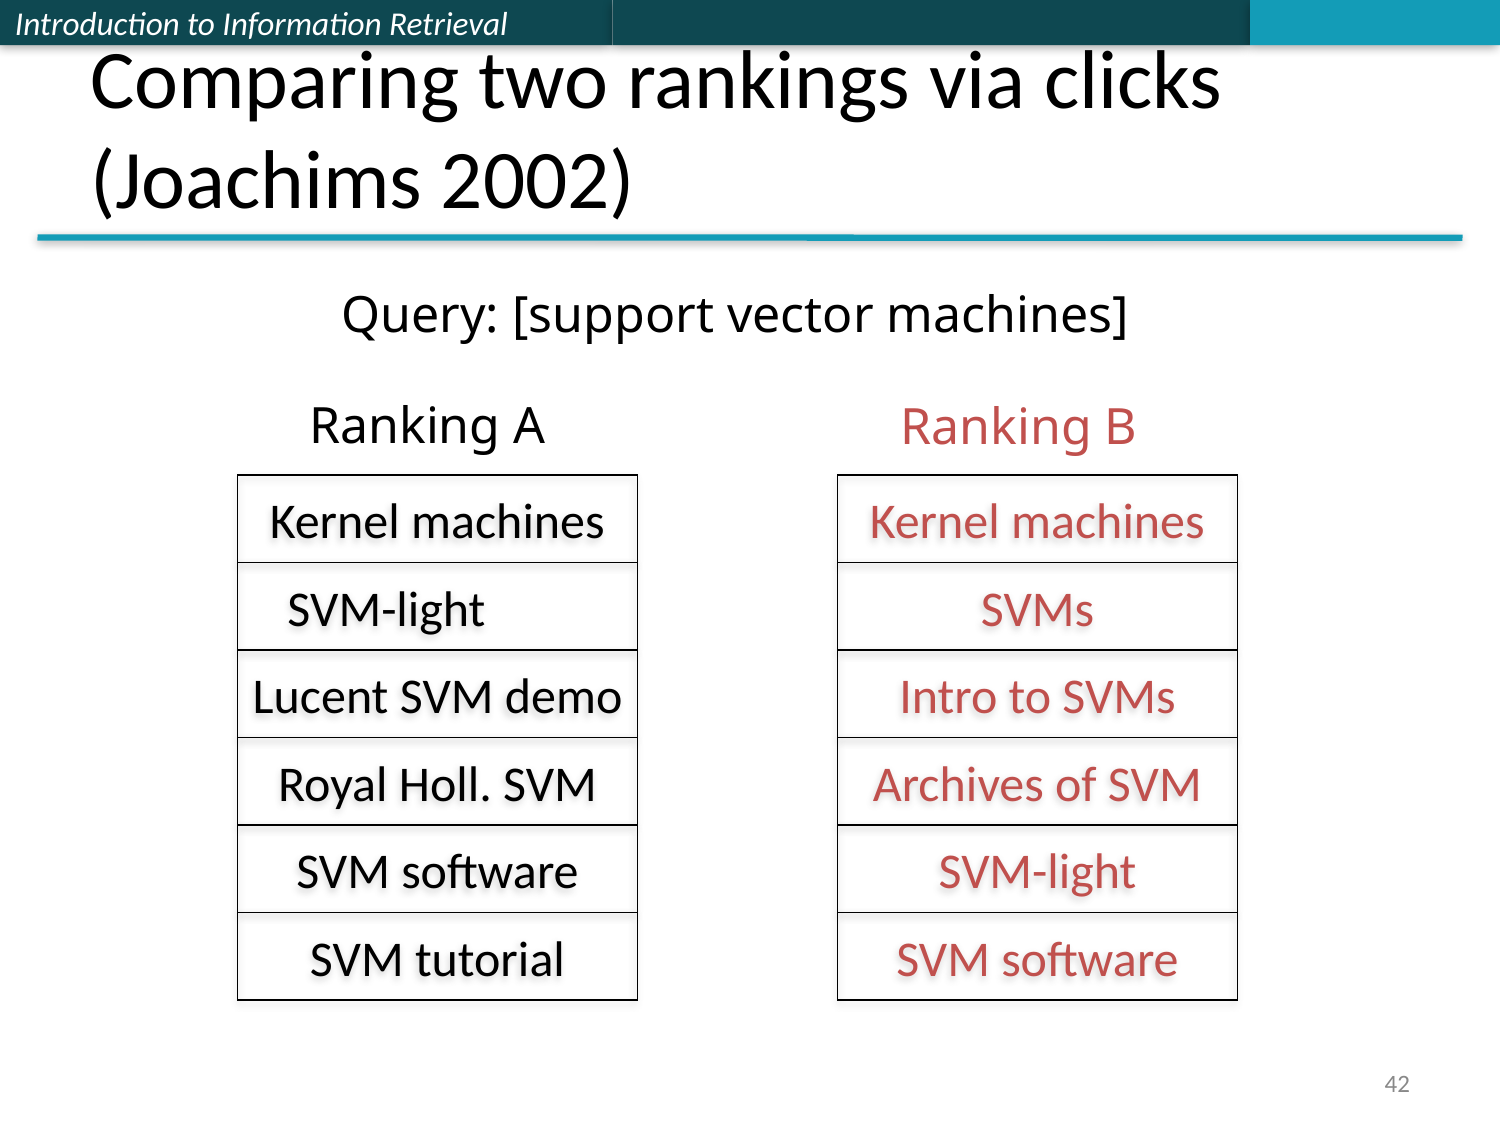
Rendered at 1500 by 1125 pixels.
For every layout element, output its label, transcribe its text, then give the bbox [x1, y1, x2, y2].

text_box SVM tutorial [237, 912, 638, 1000]
text_box Ranking B [885, 387, 1153, 463]
text_box SVMs [837, 562, 1238, 649]
text_box SVM-light [237, 562, 638, 649]
text_box SVM software [837, 912, 1238, 1000]
text_box Query: [support vector machines] [326, 274, 1145, 350]
title Comparing two rankings via clicks (Joachims 2002) [75, 45, 1425, 233]
text_box SVM-light [837, 824, 1238, 912]
text_box Kernel machines [237, 474, 638, 562]
text_box Archives of SVM [837, 737, 1238, 824]
text_box Royal Holl. SVM [237, 737, 638, 824]
text_box SVM software [237, 824, 638, 912]
text_box Ranking A [294, 386, 561, 462]
slide_number 42 [1074, 1062, 1425, 1103]
text_box Intro to SVMs [837, 649, 1238, 737]
text_box Lucent SVM demo [237, 649, 638, 737]
text_box Kernel machines [837, 474, 1238, 562]
